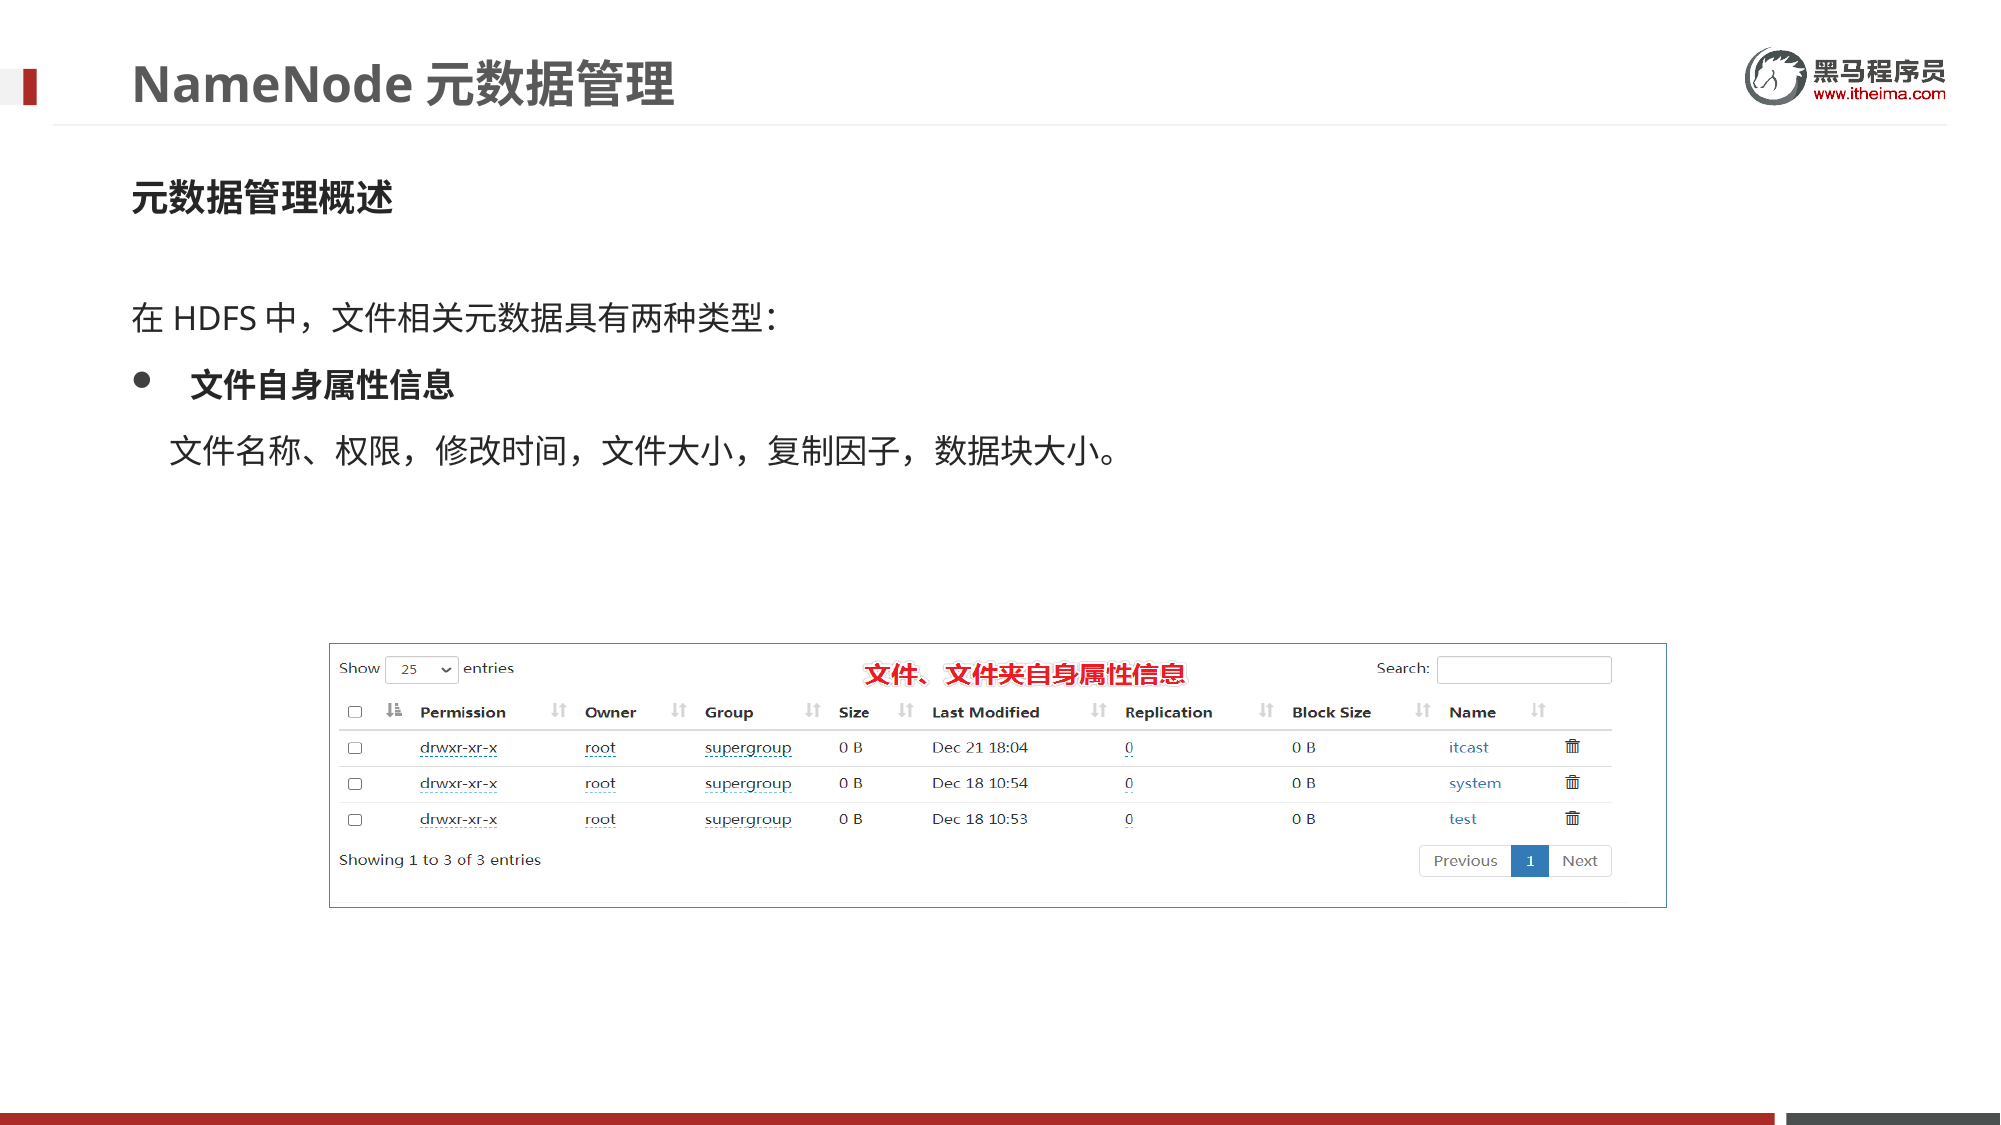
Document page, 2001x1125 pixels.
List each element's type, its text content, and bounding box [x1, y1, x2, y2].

picture [1744, 46, 1946, 106]
title NameNode元数据管理 [116, 40, 1556, 125]
list 在HDFS中，文件相关元数据具有两种类型： 文件自身属性信息 文件名称、权限，修改时间，文件大小，复制因子，数据块大小。 [116, 270, 1880, 963]
picture [329, 643, 1668, 908]
list 元数据管理概述 [116, 154, 1880, 239]
